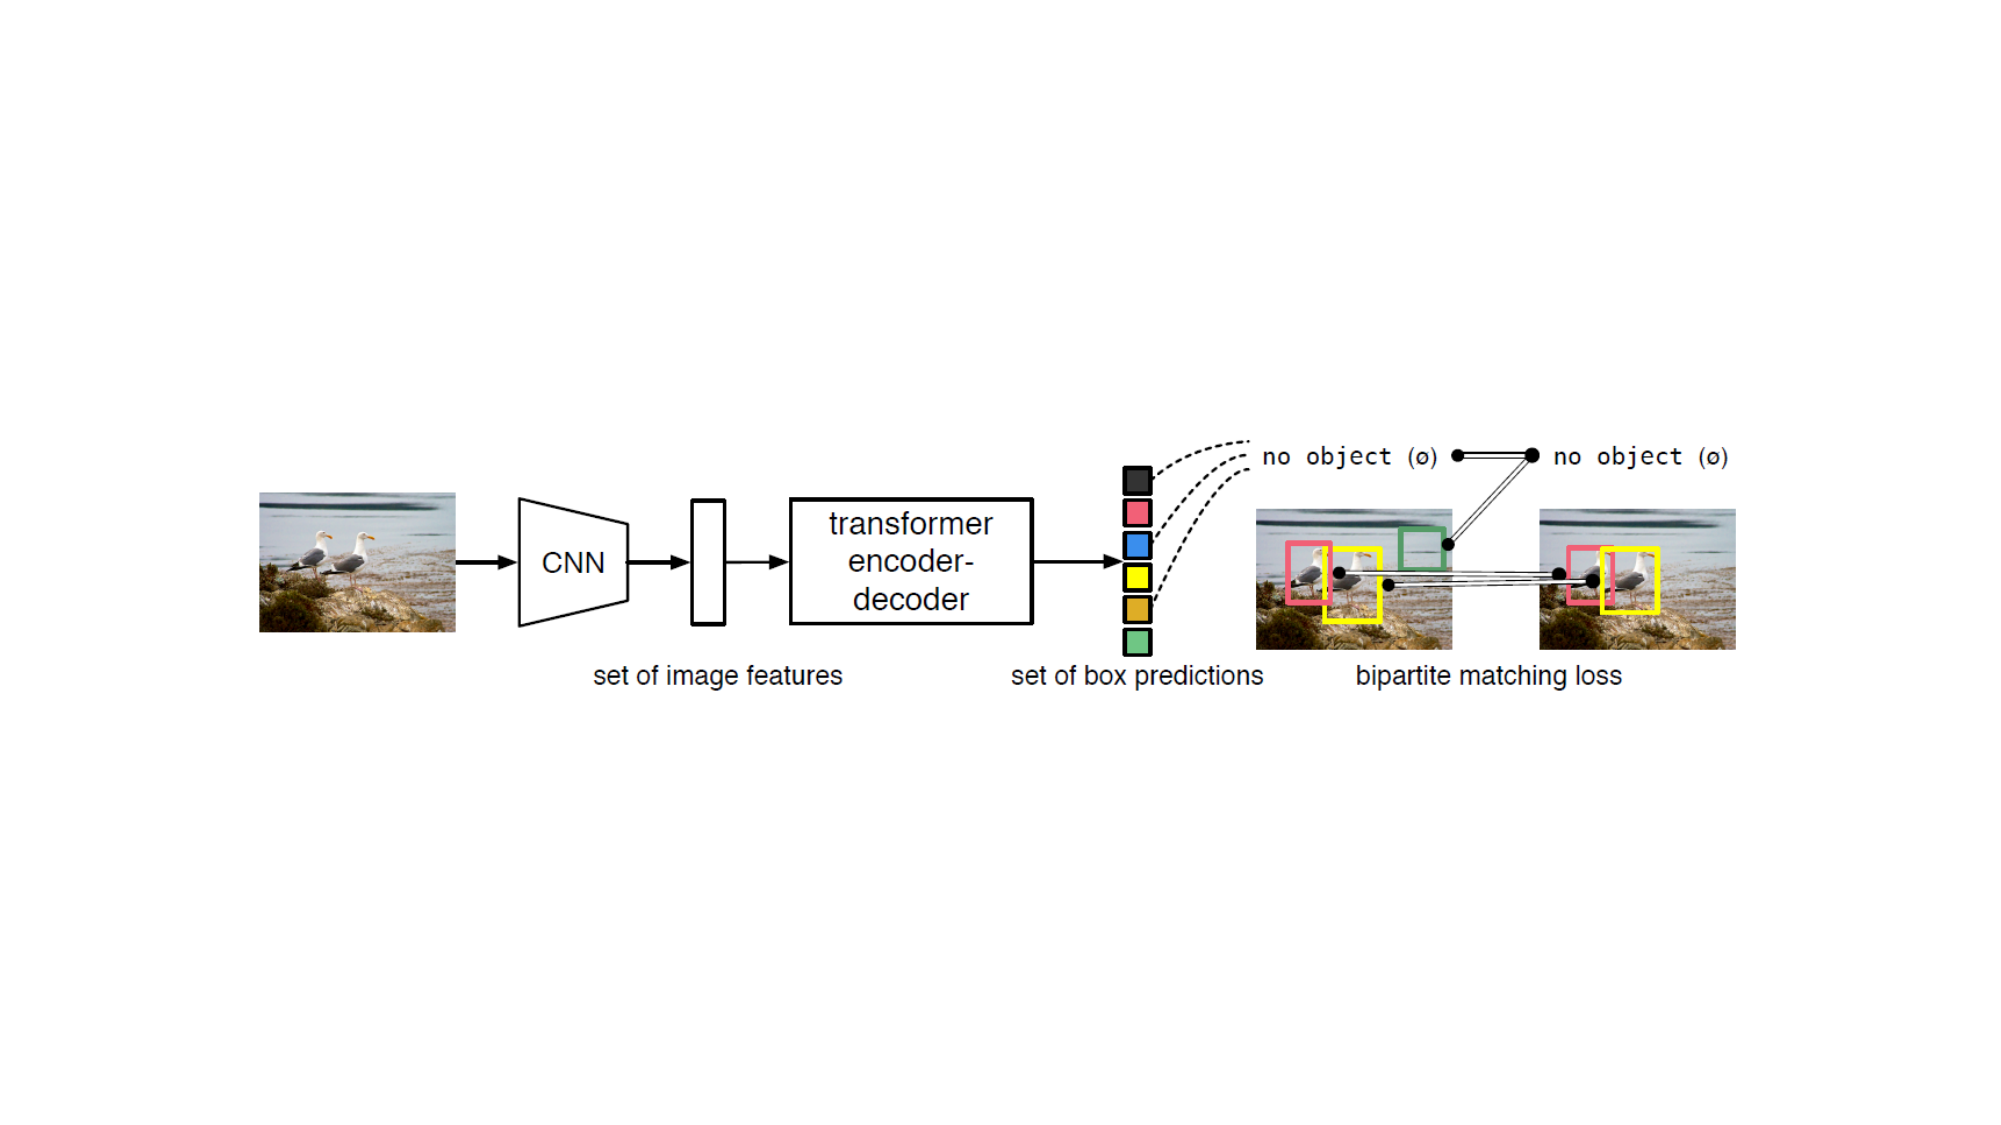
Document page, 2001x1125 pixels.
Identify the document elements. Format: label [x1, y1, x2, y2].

picture [242, 411, 1758, 714]
